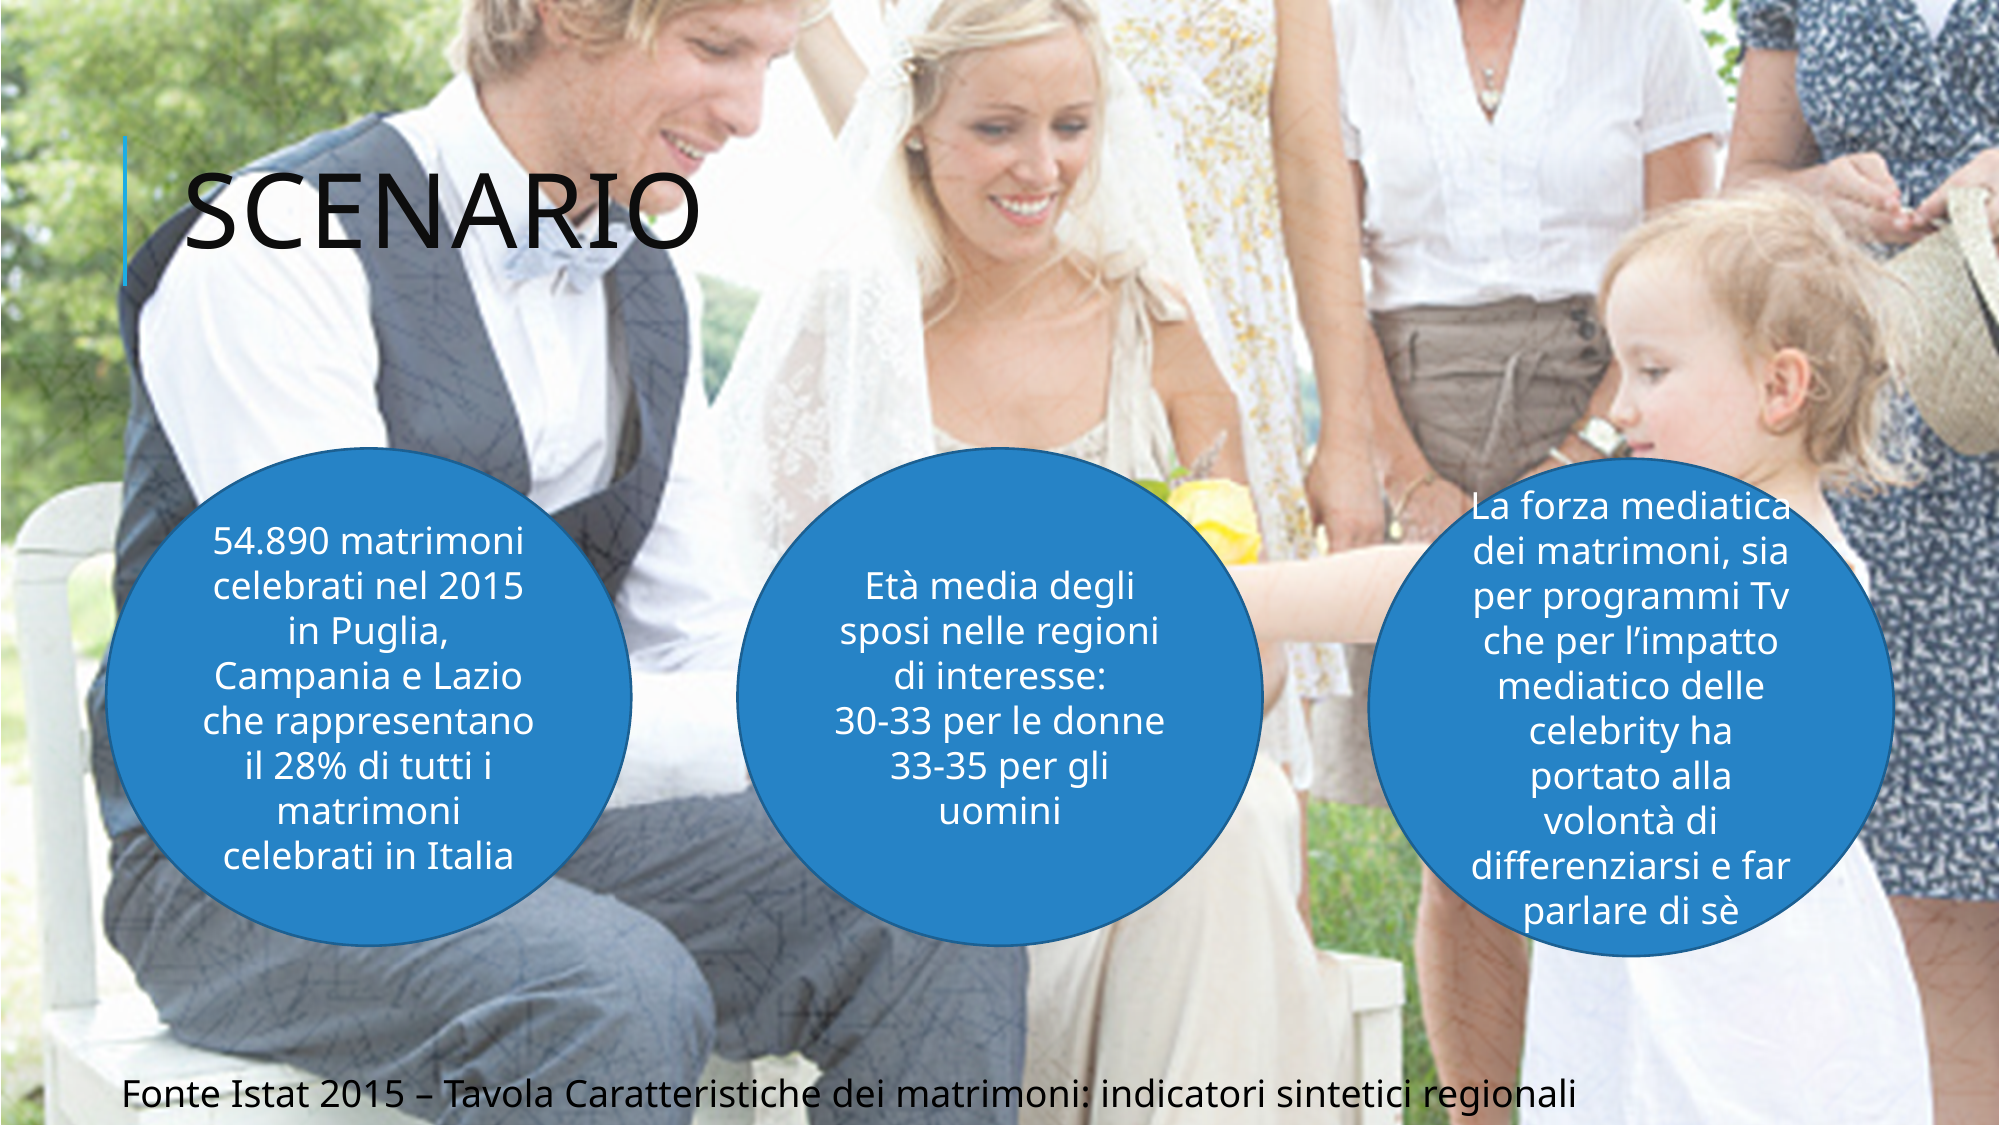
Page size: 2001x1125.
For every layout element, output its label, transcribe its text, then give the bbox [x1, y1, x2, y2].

text_box Fonte Istat 2015 – Tavola Caratteristiche dei matrimoni: indicatori sintetici regionali [106, 1062, 1636, 1123]
text_box Età media degli sposi nelle regioni di interesse: 30-33 per le donne 33-35 per gli uomini [736, 447, 1264, 948]
text_box 54.890 matrimoni celebrati nel 2015 in Puglia, Campania e Lazio che rappresentano il 28% di tutti i matrimoni celebrati in Italia [104, 447, 633, 948]
picture [1, 0, 1999, 1125]
title Scenario [168, 96, 1763, 342]
text_box La forza mediatica dei matrimoni, sia per programmi Tv che per l’impatto mediatico delle celebrity ha portato alla volontà di differenziarsi e far parlare di sè [1367, 457, 1896, 958]
